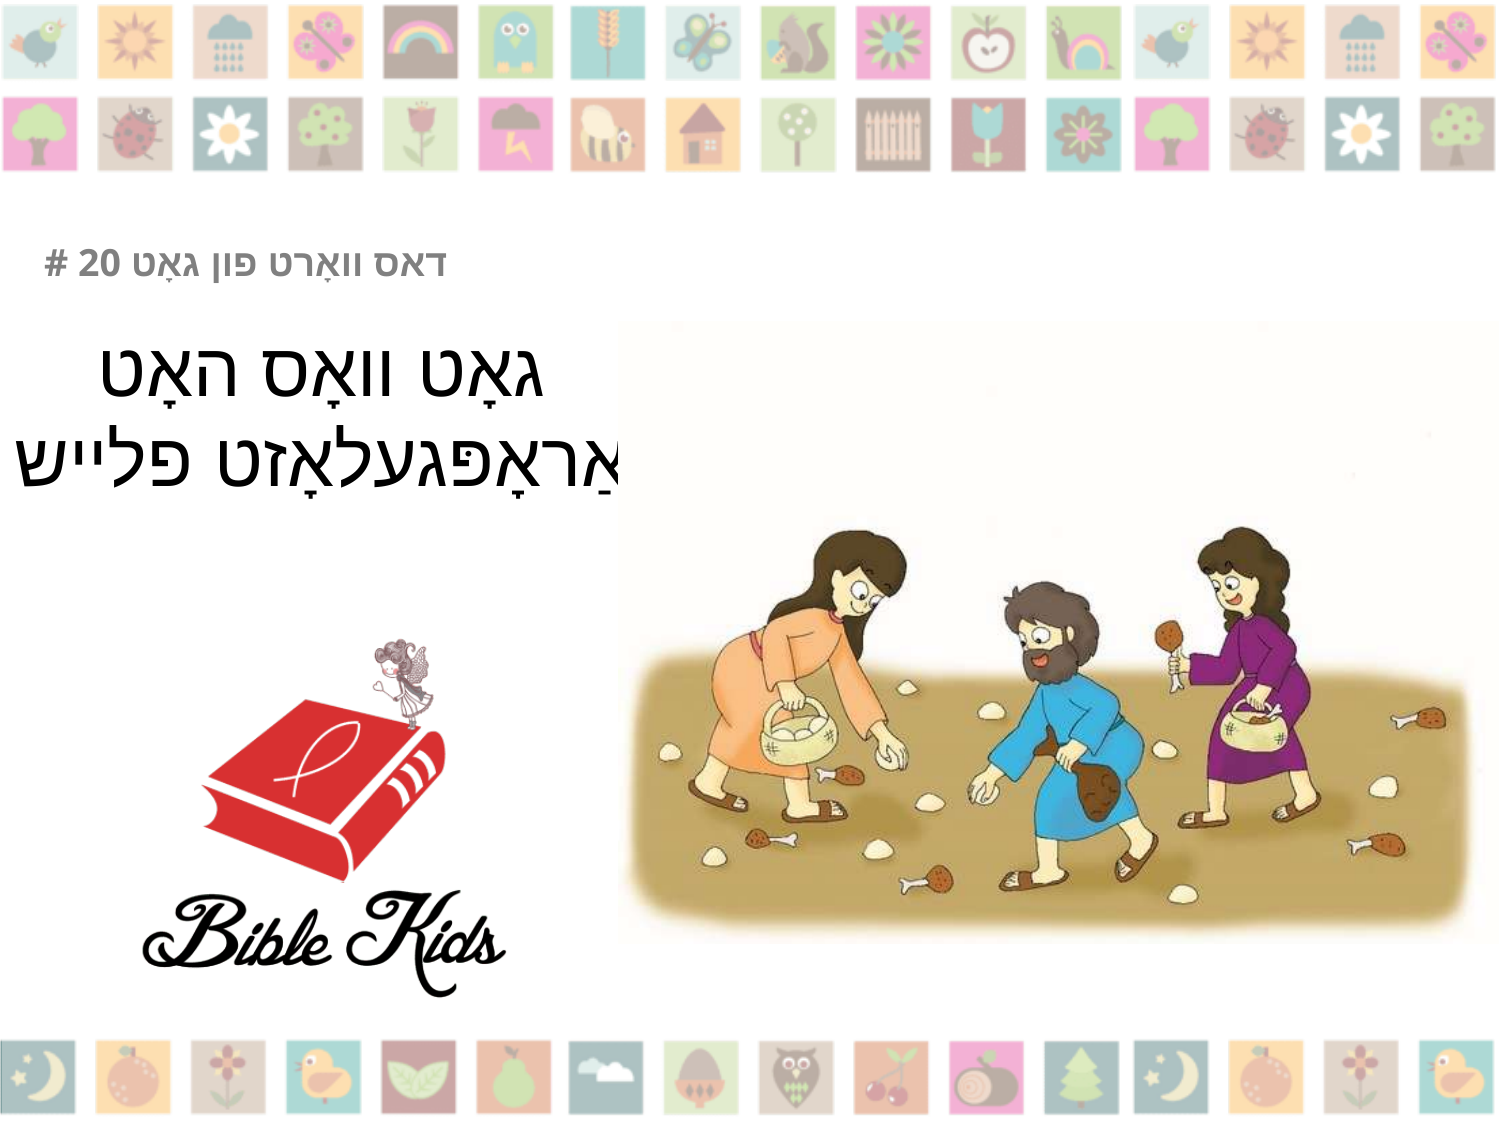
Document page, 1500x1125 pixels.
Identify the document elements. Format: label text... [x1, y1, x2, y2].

text_box גאָט וואָס האָט אַראָפּגעלאָזט פלייש [0, 314, 644, 510]
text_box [0, 3, 1500, 181]
text_box # 20 דאס וואָרט פון גאָט [29, 231, 514, 292]
picture [117, 600, 544, 1027]
picture [618, 321, 1500, 945]
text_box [0, 1028, 1500, 1118]
